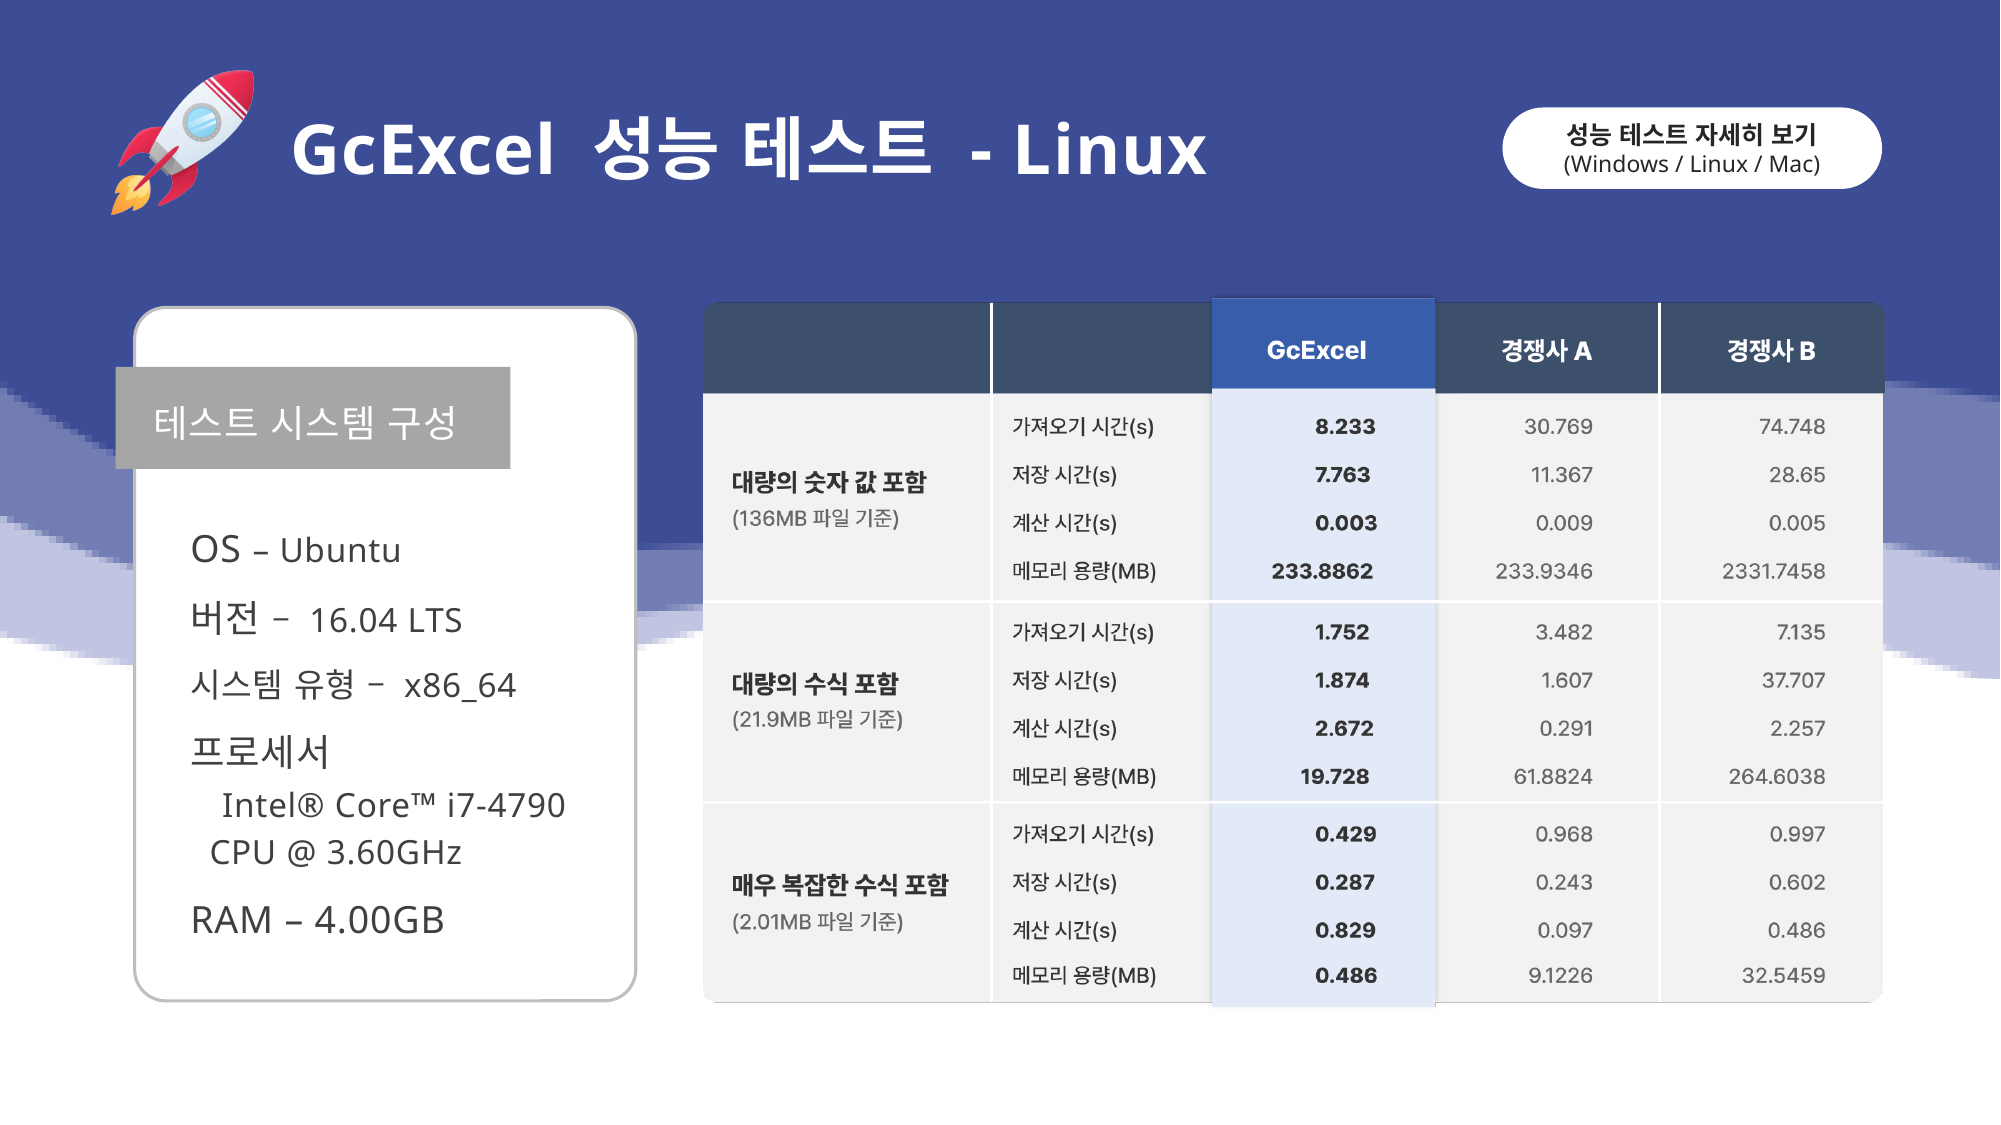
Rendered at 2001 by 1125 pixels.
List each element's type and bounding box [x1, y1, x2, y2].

text_box [115, 285, 1885, 1015]
picture [0, 0, 2000, 679]
